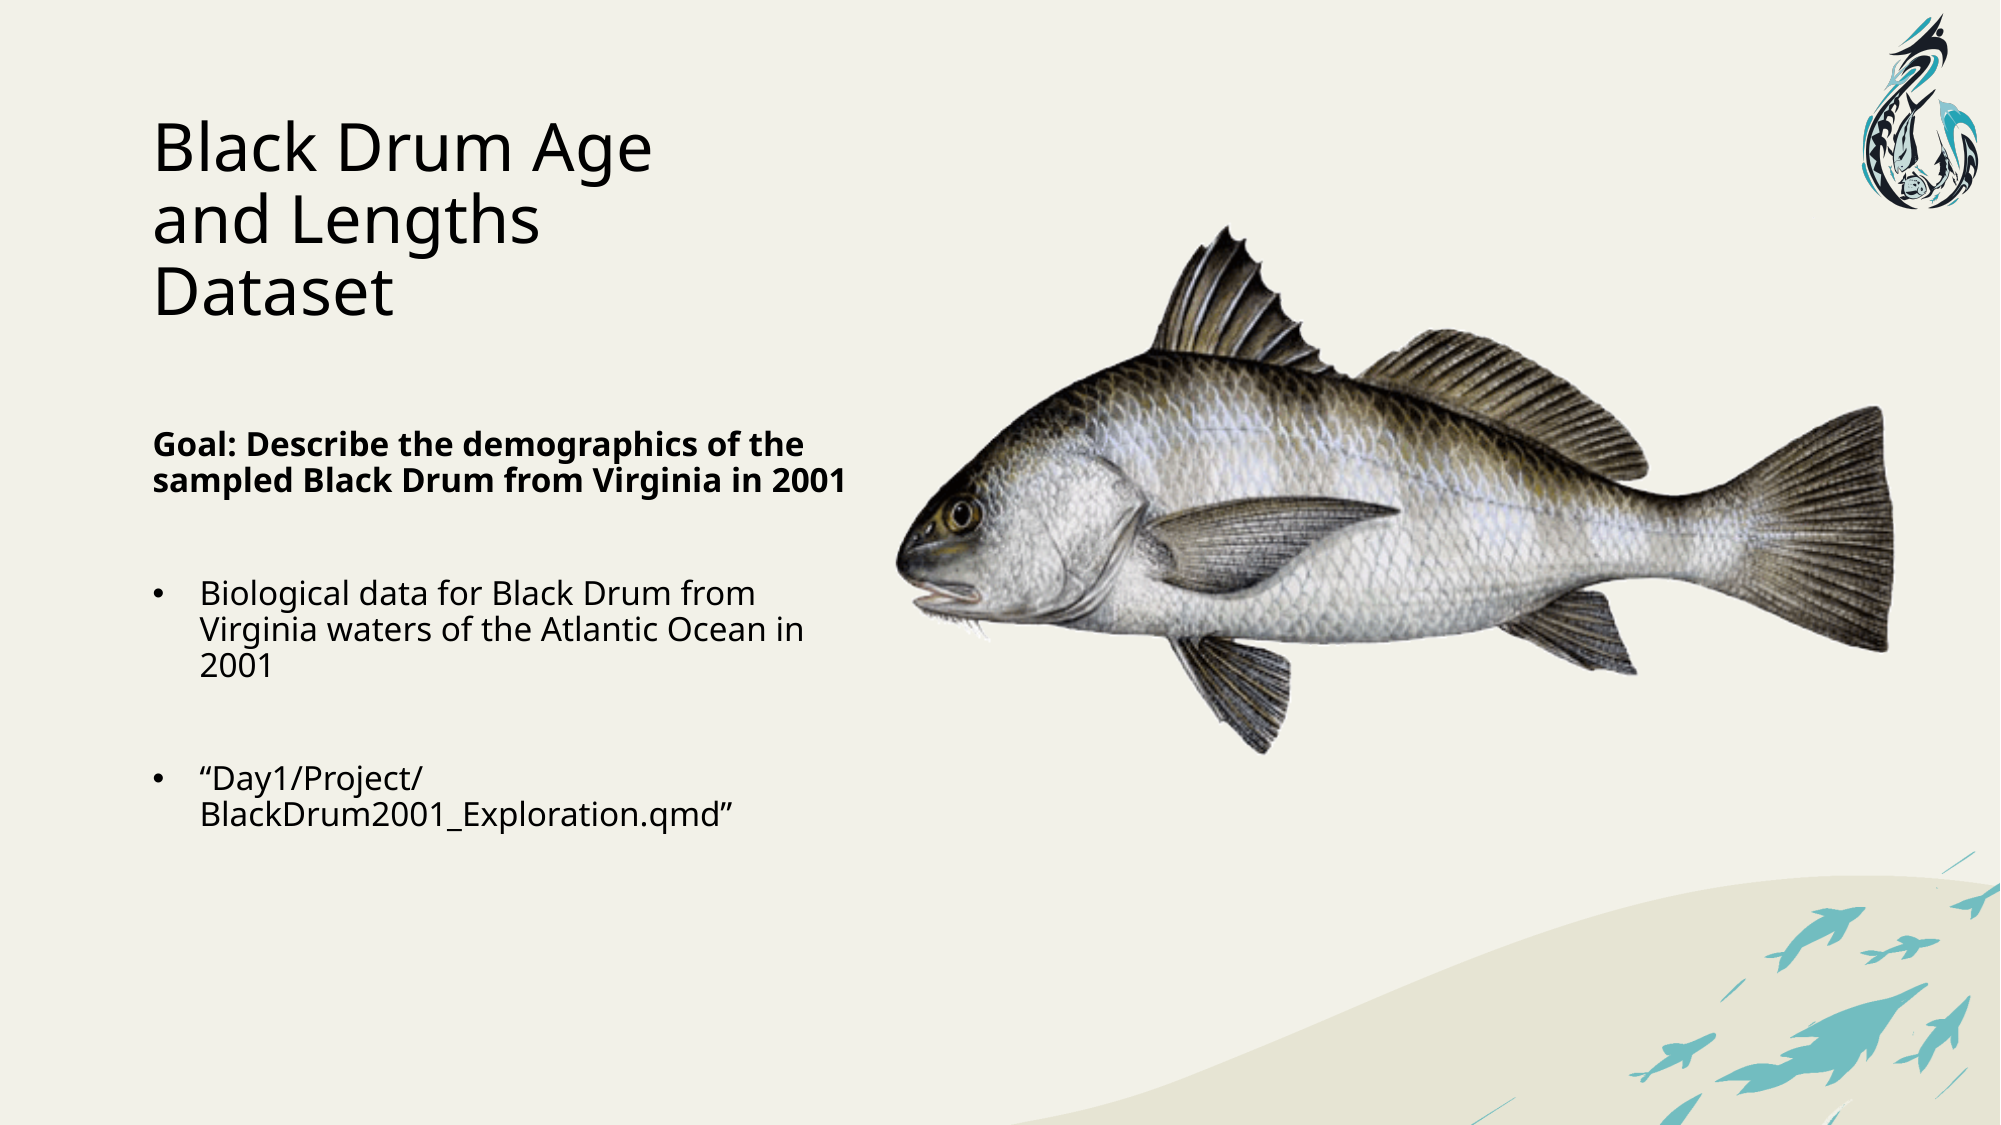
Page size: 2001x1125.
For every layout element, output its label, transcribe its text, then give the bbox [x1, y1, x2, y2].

title Black Drum Age and Lengths Dataset [137, 75, 783, 338]
picture [1851, 13, 1985, 214]
picture [891, 216, 1910, 765]
picture [978, 841, 2000, 1125]
text_box Goal: Describe the demographics of the sampled Black Drum from Virginia in 2001 Biological data for Black Drum from Virginia waters of the Atlantic Ocean in 2001 “Day1/Project/ BlackDrum2001_Exploration.qmd” [137, 420, 869, 963]
